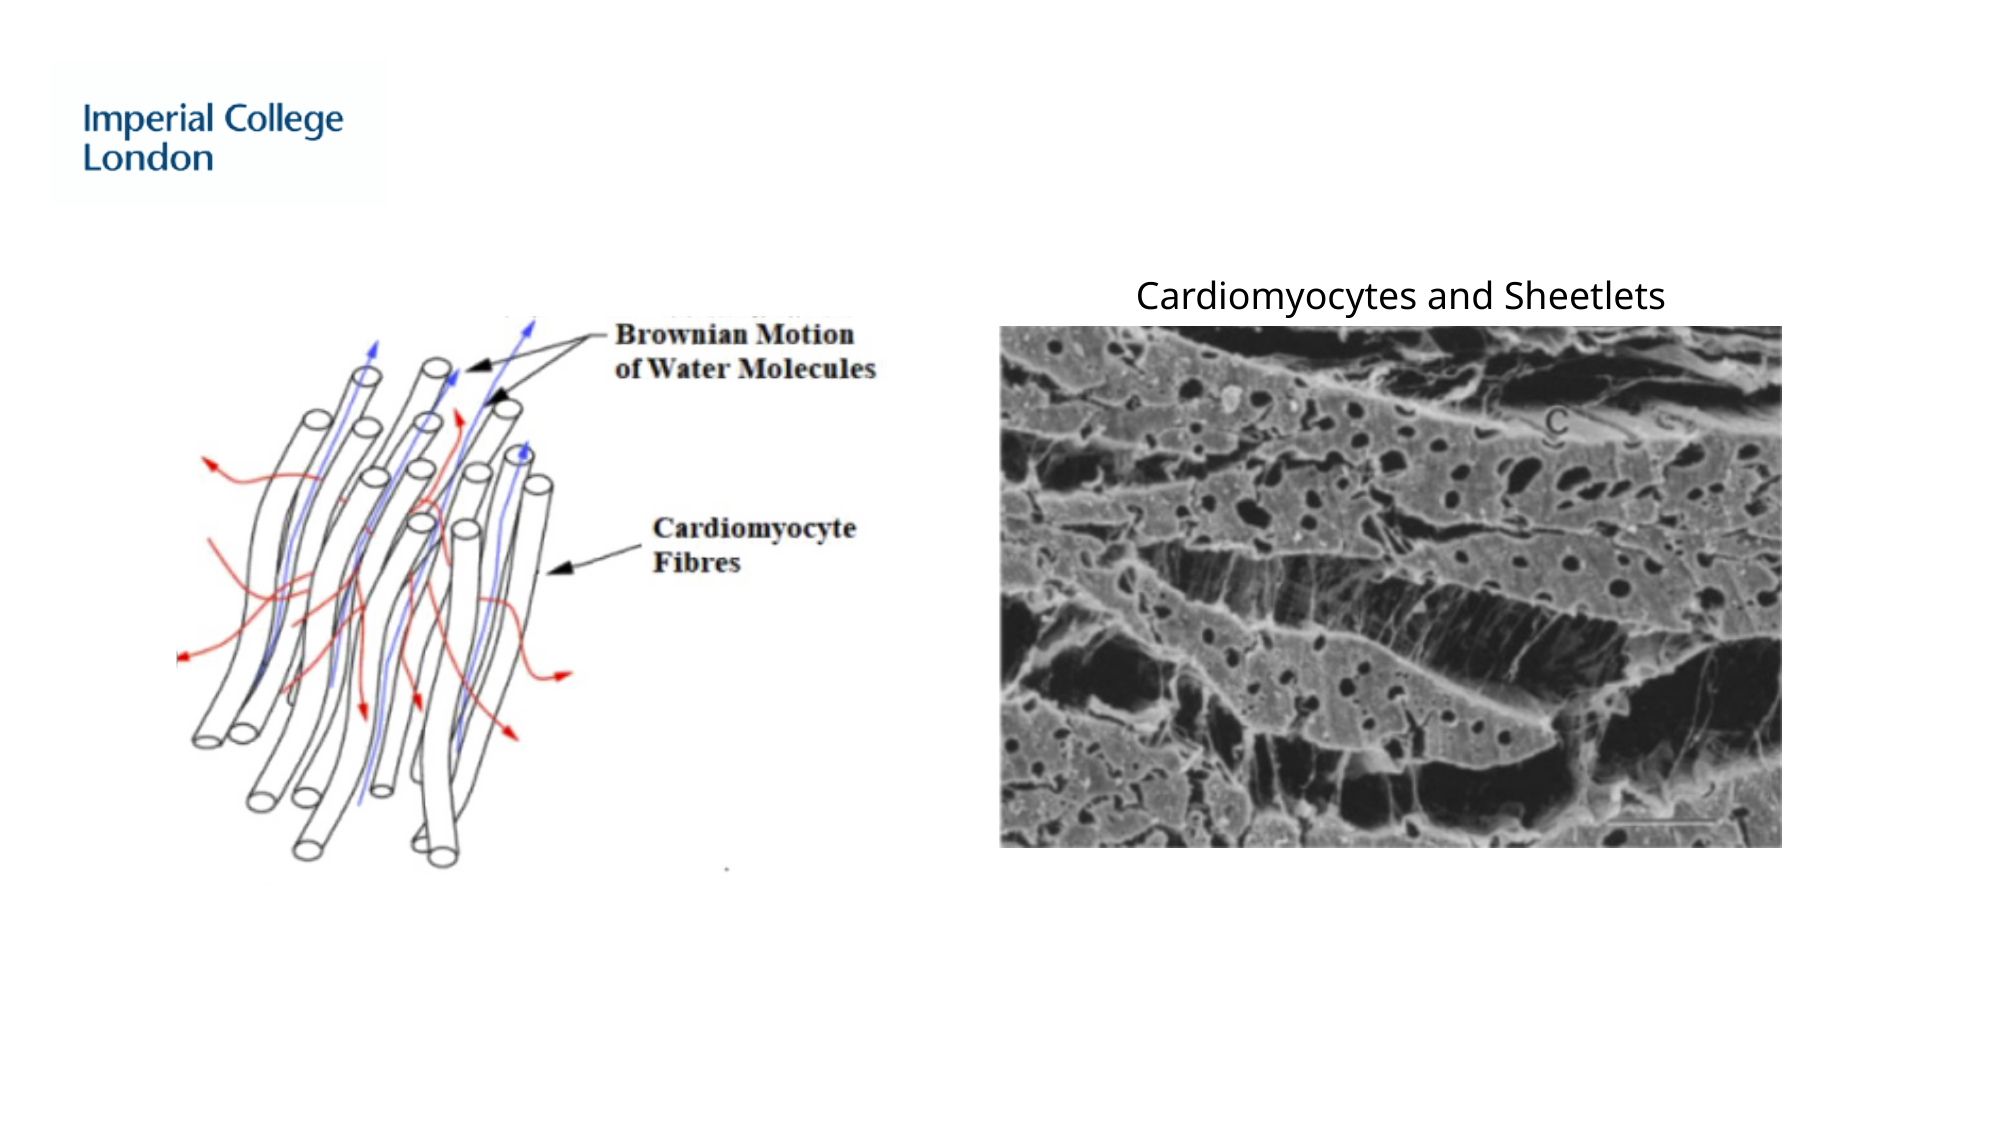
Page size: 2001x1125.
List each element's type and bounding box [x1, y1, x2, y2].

picture [50, 59, 388, 206]
text_box [999, 263, 1782, 848]
picture [149, 294, 905, 893]
